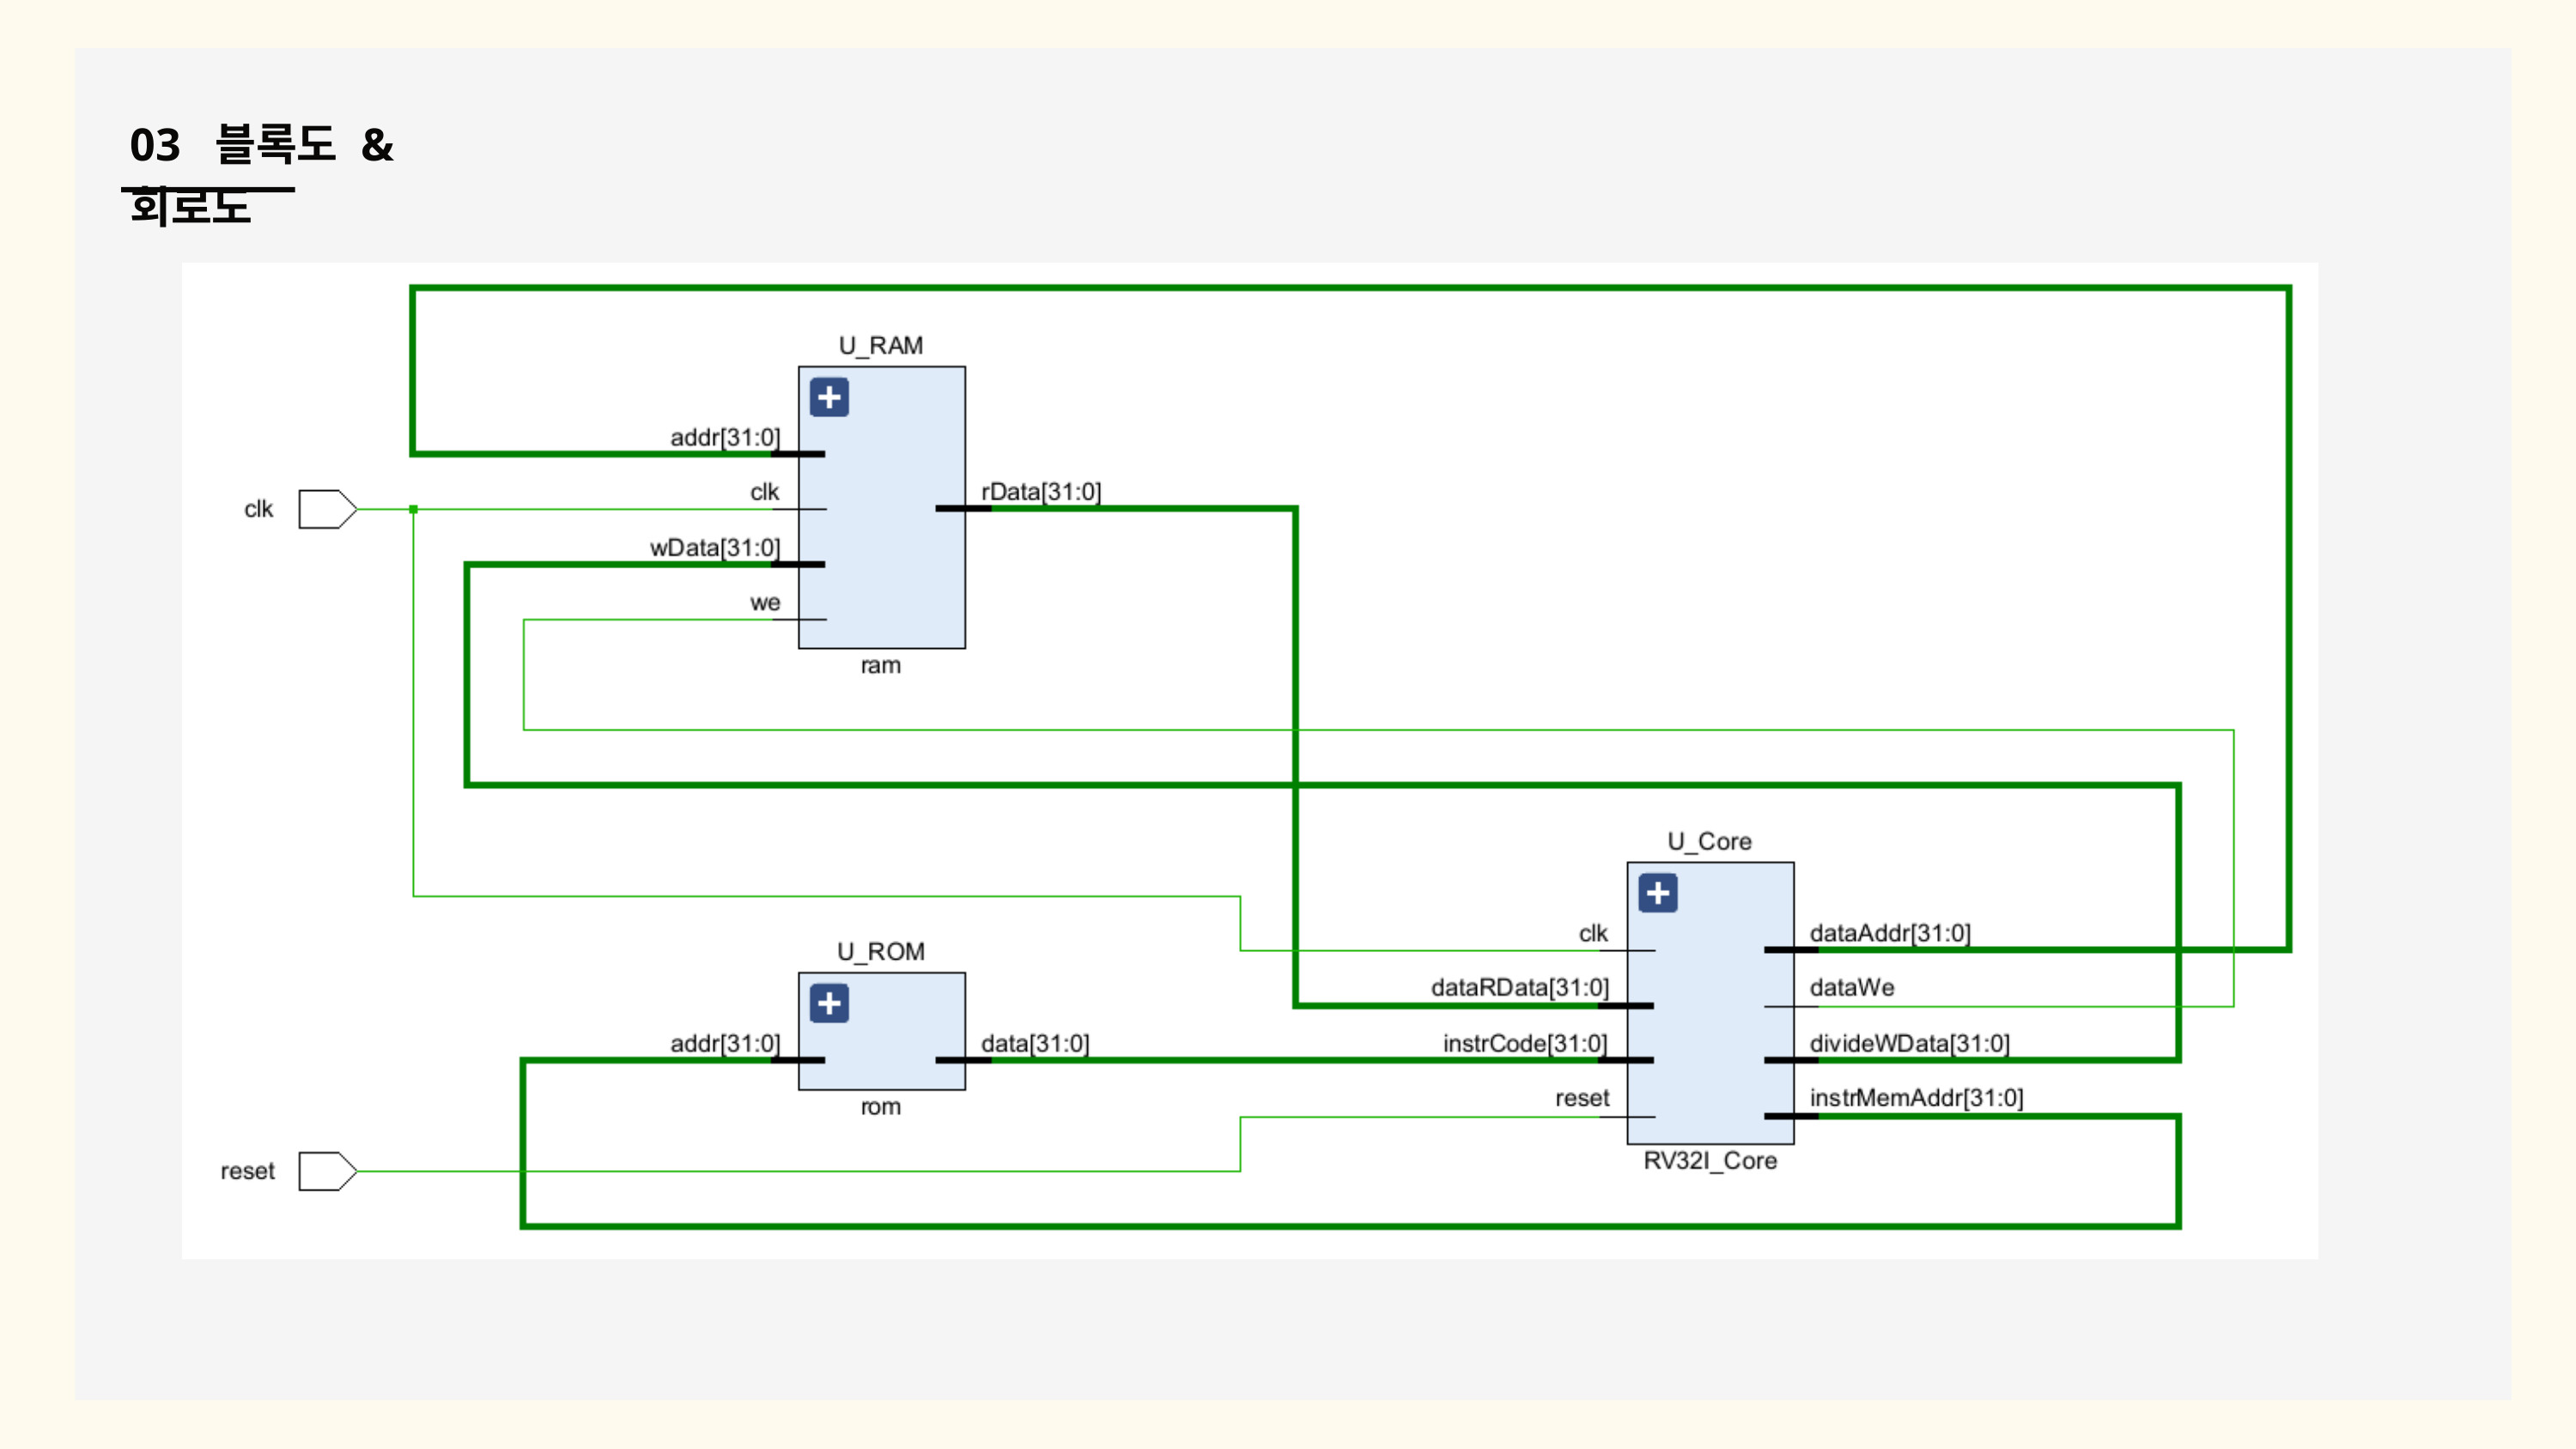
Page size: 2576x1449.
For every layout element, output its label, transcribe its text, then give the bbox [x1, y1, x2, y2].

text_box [178, 265, 2324, 1269]
text_box [75, 48, 2512, 1401]
text_box 03 블록도 & 회로도 [130, 107, 526, 233]
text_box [2318, 264, 2324, 276]
picture [182, 263, 2318, 1260]
